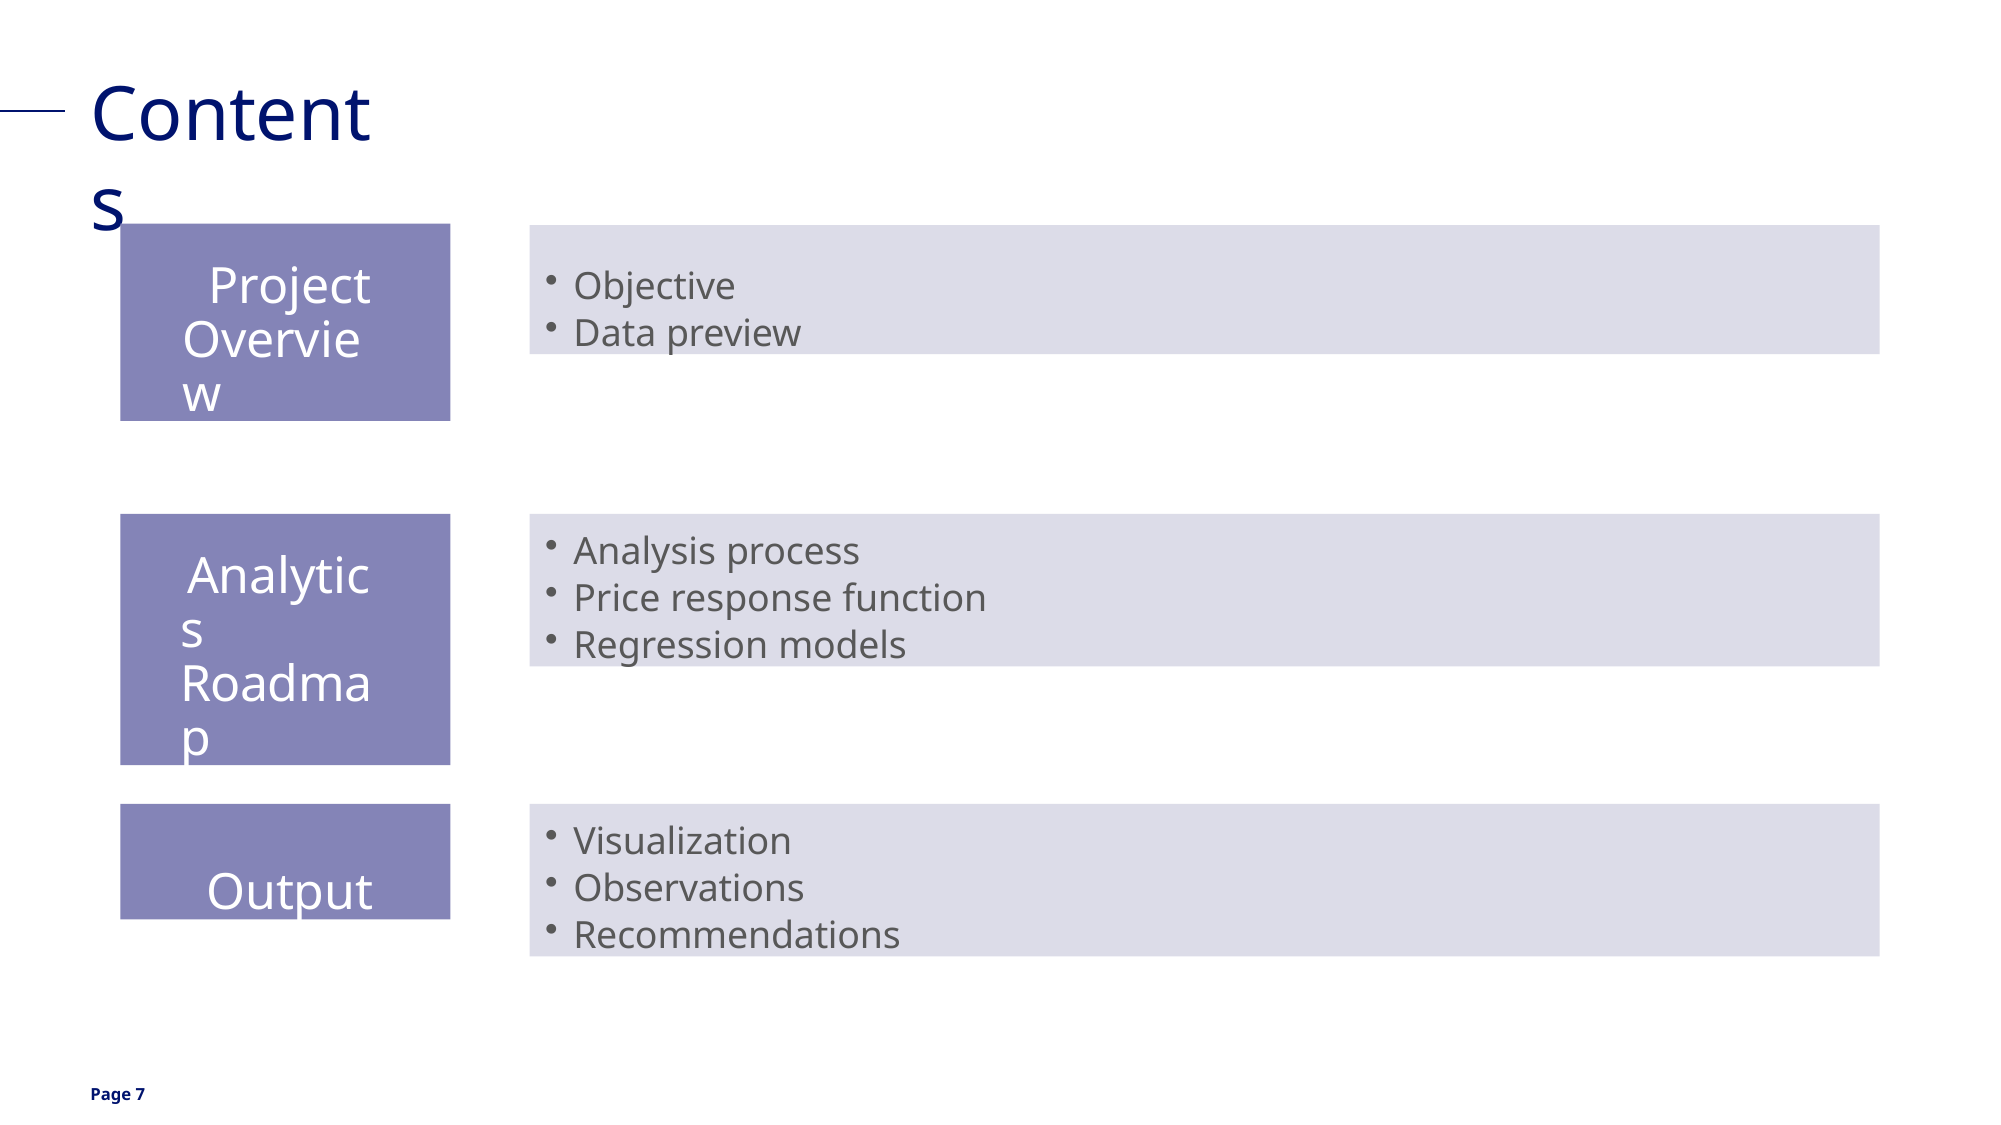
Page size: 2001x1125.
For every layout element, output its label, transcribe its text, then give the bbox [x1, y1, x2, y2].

text_box Output [120, 803, 451, 920]
text_box Visualization Observations Recommendations [529, 803, 1880, 957]
text_box Project Overview [120, 223, 451, 421]
title Contents [88, 63, 374, 254]
text_box Analytics Roadmap [120, 513, 451, 766]
text_box Analysis process Price response function Regression models [529, 513, 1880, 667]
slide_number Page 7 [88, 1079, 162, 1125]
text_box Objective Data preview [529, 225, 1880, 355]
